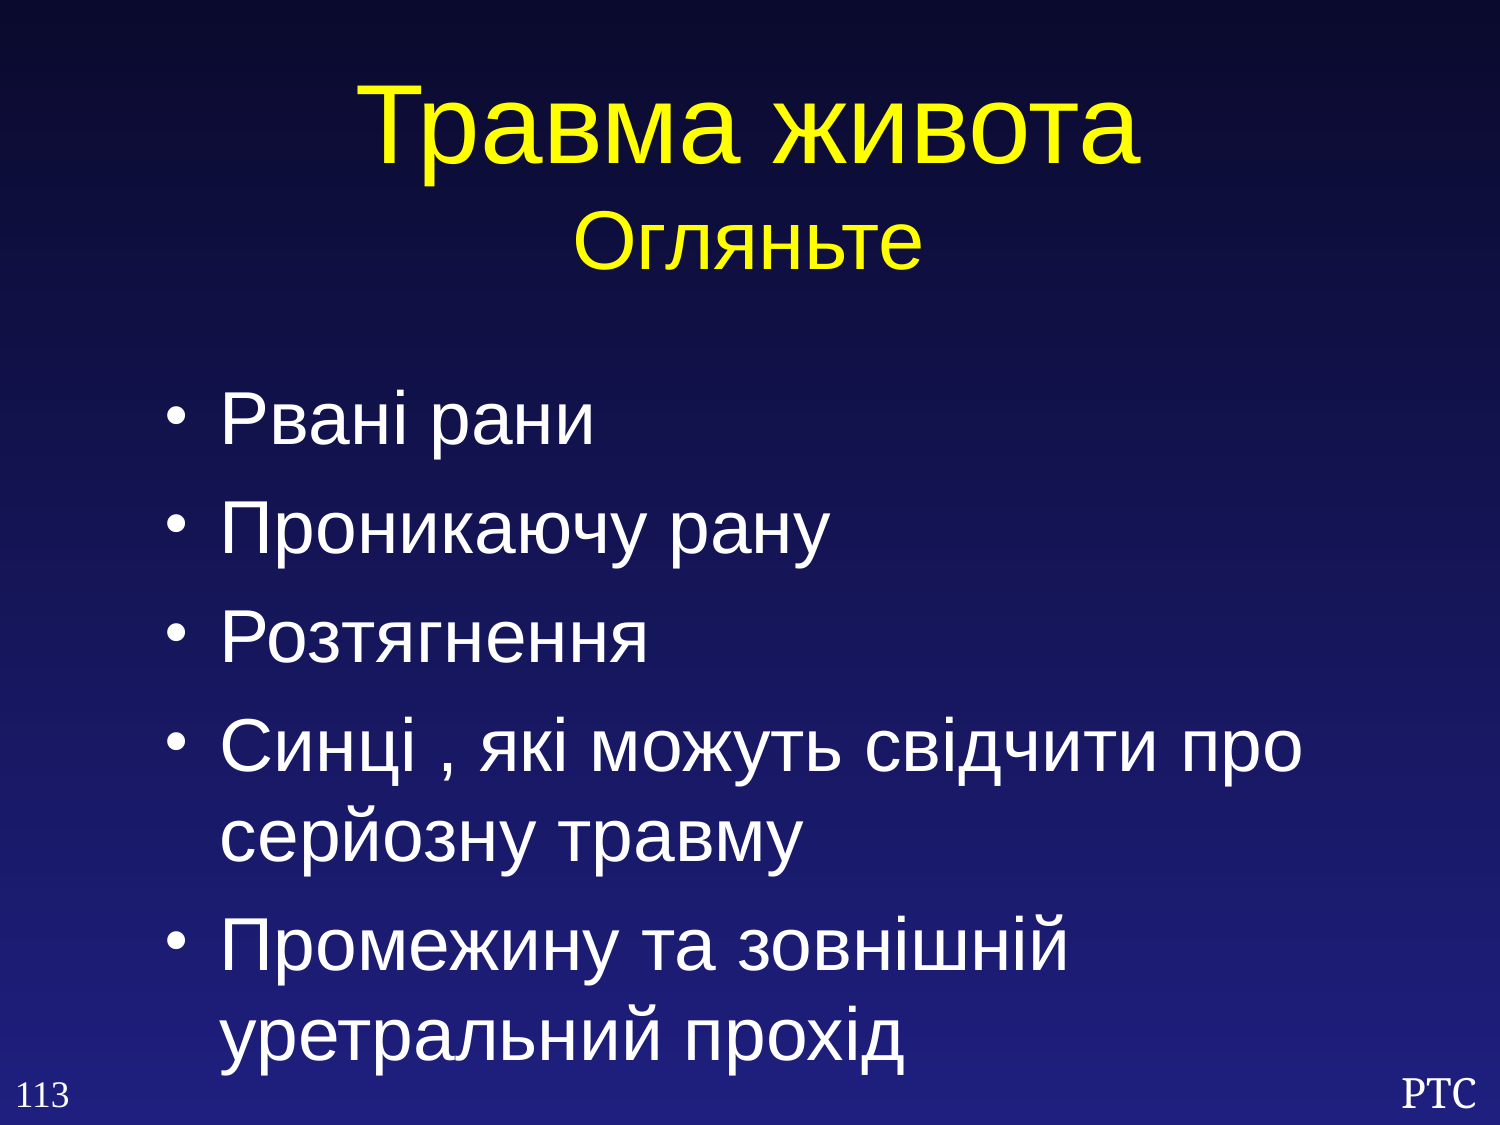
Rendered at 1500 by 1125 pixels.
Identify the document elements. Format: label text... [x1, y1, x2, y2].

text_box 113 [0, 1061, 85, 1123]
text_box Рвані рани Проникаючу рану Розтягнення Синці , які можуть свідчити про серйозну травму Промежину та зовнішній уретральний прохід [148, 362, 1475, 1000]
text_box Травма живота Огляньте [111, 75, 1387, 263]
